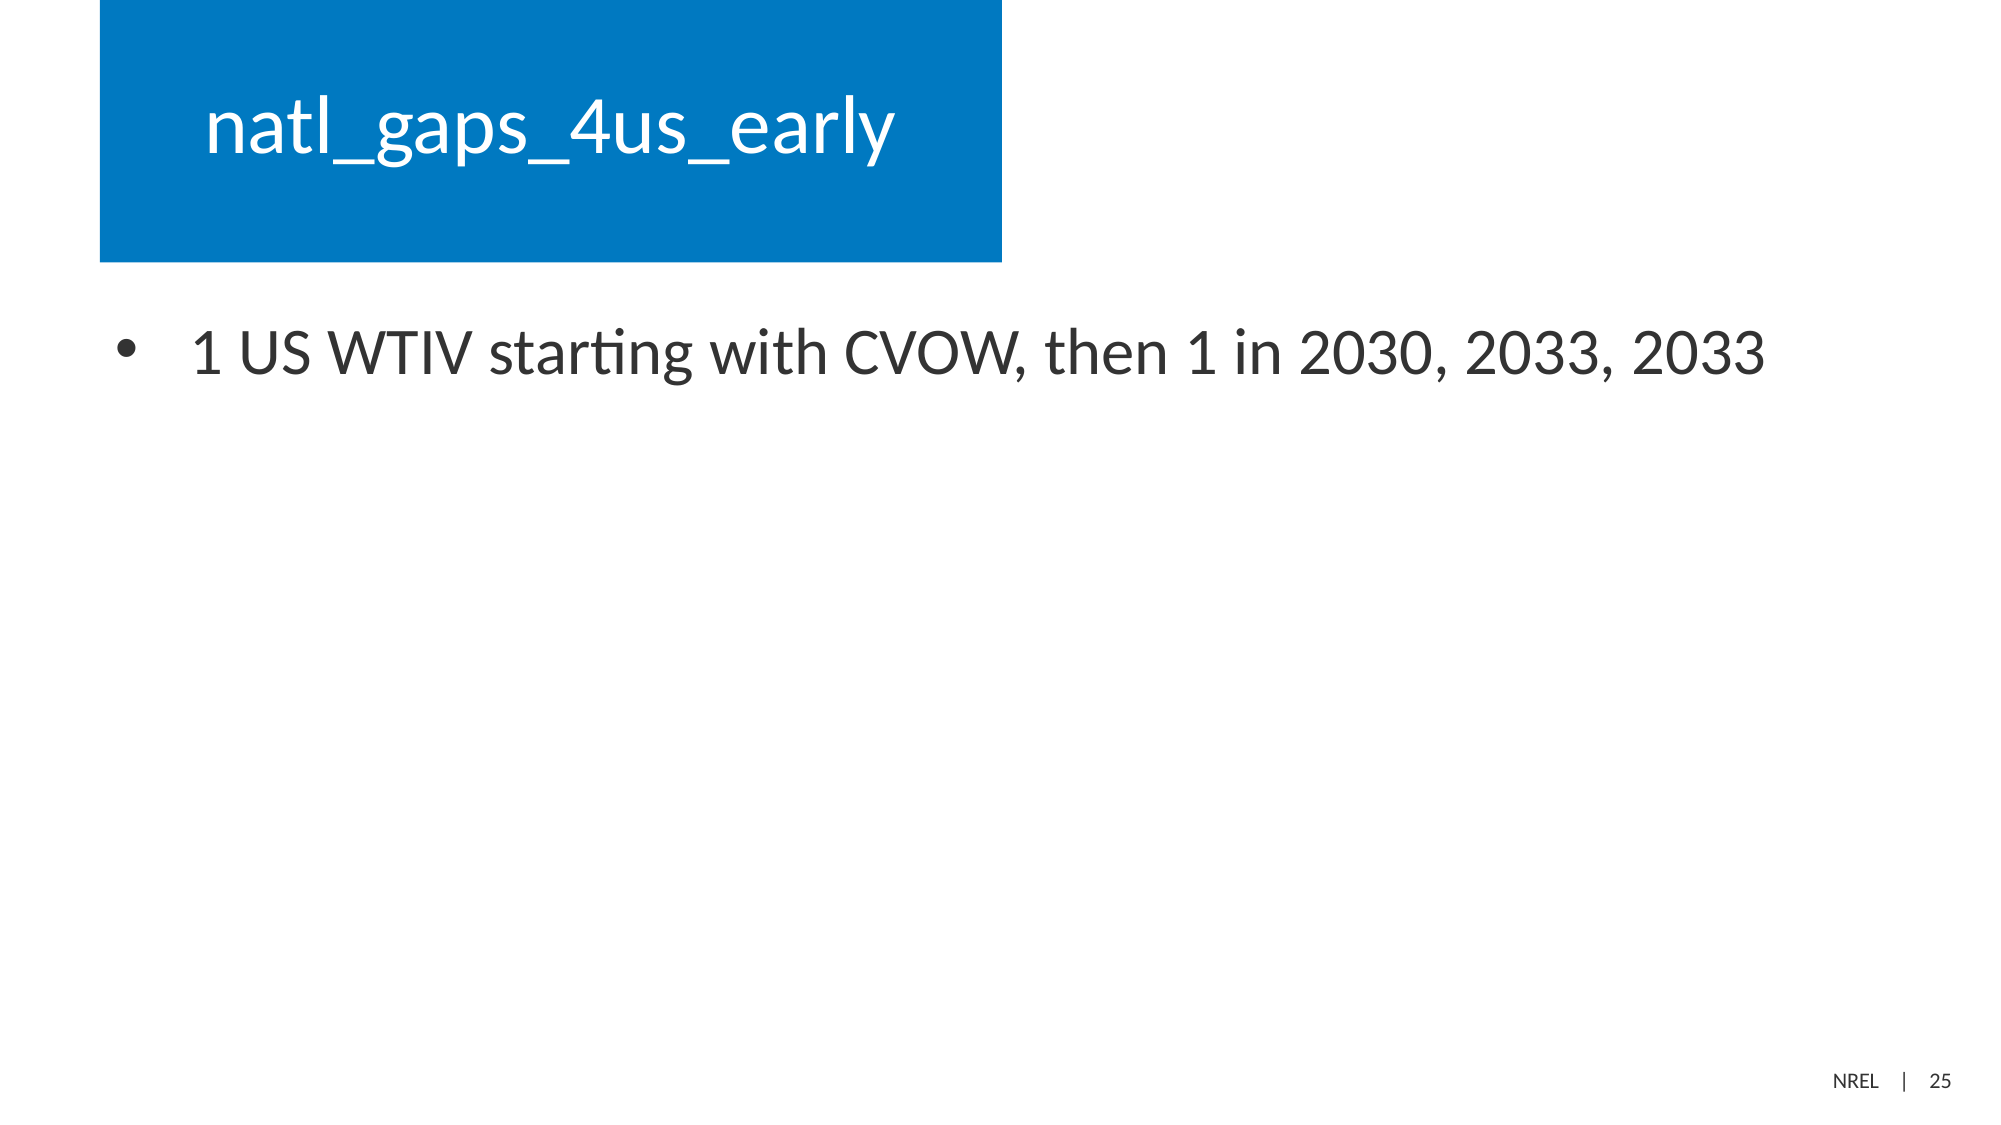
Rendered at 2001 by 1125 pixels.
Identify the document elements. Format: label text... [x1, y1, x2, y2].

title natl_gaps_4us_early [99, 0, 1002, 263]
list 1 US WTIV starting with CVOW, then 1 in 2030, 2033, 2033 [99, 299, 1876, 1039]
